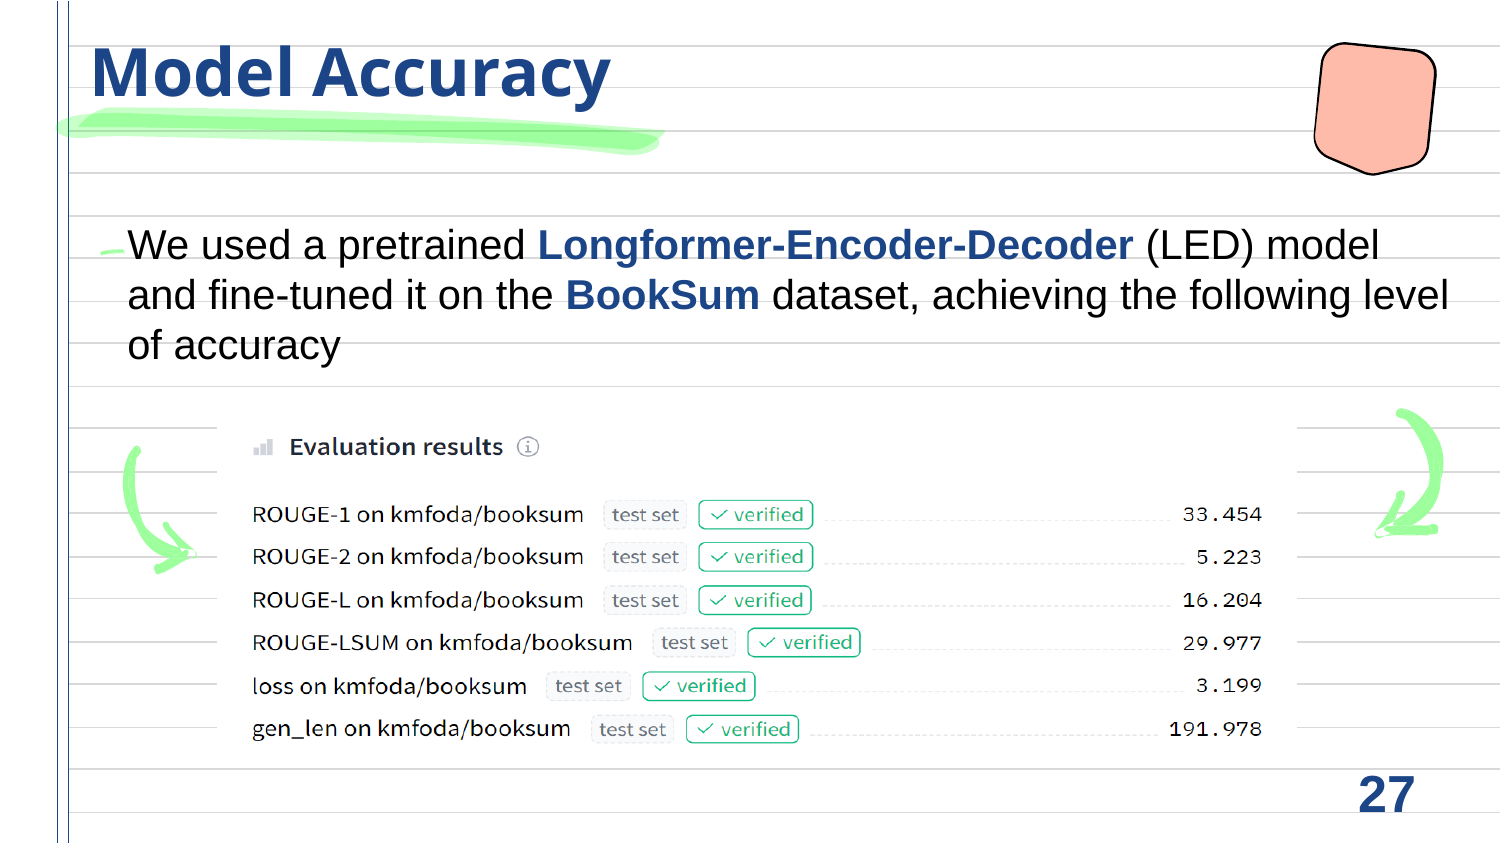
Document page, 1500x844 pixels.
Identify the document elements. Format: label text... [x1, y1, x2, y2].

picture [217, 410, 1297, 754]
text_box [90, 477, 223, 538]
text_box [1337, 431, 1471, 516]
title Model Accuracy [89, 30, 863, 120]
text_box We used a pretrained Longformer-Encoder-Decoder (LED) model and fine-tuned it on the BookSum dataset, achieving the following level of accuracy [112, 202, 1470, 422]
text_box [1315, 45, 1434, 176]
text_box 27 [1343, 753, 1448, 831]
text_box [99, 248, 126, 257]
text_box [53, 107, 675, 156]
